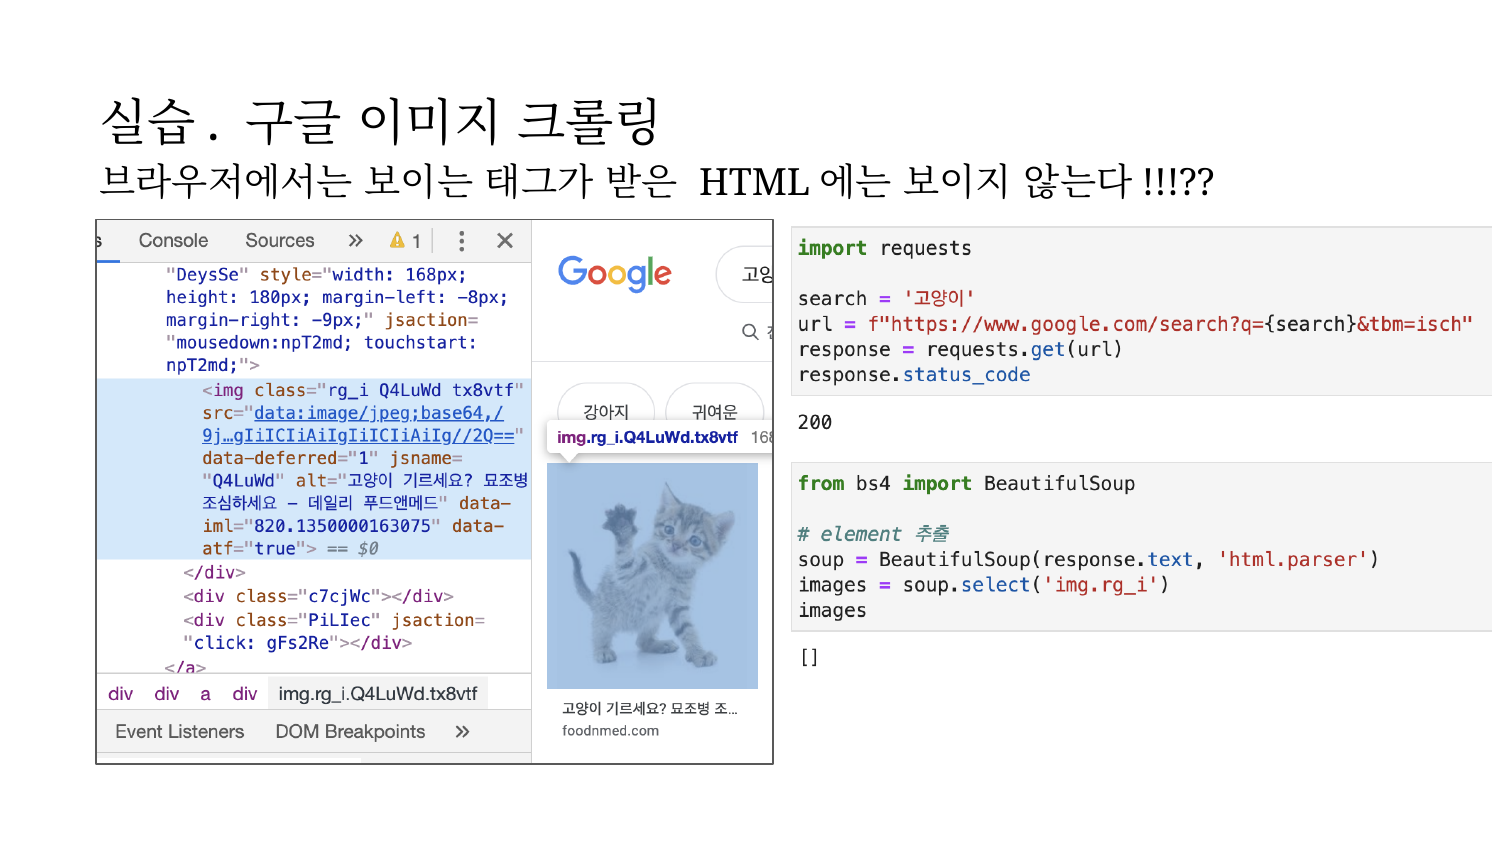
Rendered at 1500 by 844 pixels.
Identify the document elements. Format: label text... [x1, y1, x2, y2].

title 실습. 구글 이미지 크롤링 브라우저에서는 보이는 태그가 받은 HTML에는 보이지 않는다!!!?? [84, 66, 1308, 478]
picture [782, 219, 1492, 685]
picture [96, 219, 773, 764]
